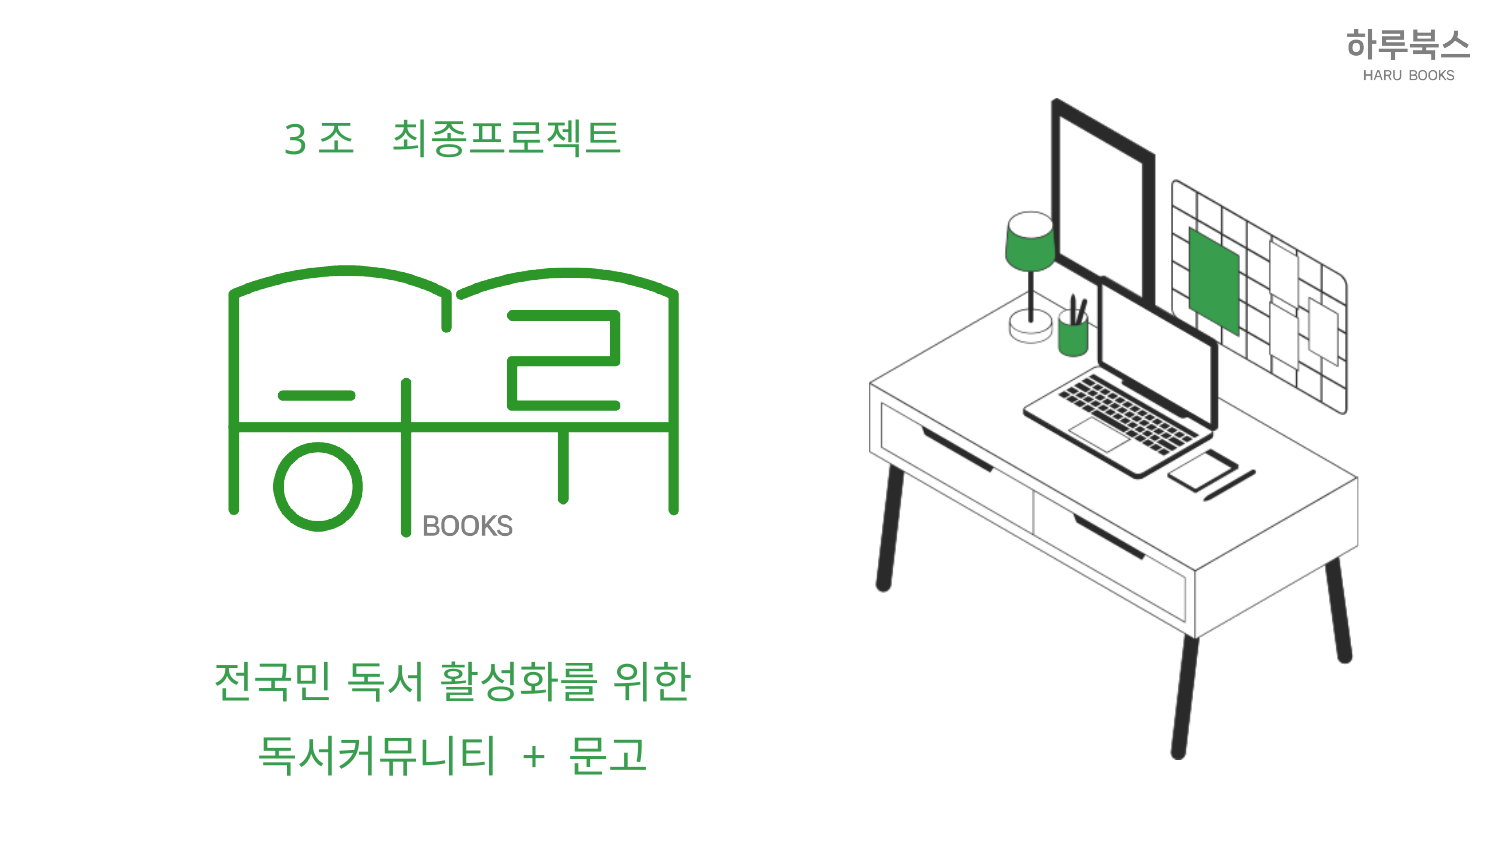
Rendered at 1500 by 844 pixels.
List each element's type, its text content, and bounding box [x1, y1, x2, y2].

text_box 3조 최종프로젝트 [237, 102, 669, 163]
picture [227, 265, 679, 542]
text_box 전국민 독서 활성화를 위한 독서커뮤니티 + 문고 [99, 634, 807, 782]
picture [1293, 21, 1500, 83]
text_box [869, 98, 1359, 760]
